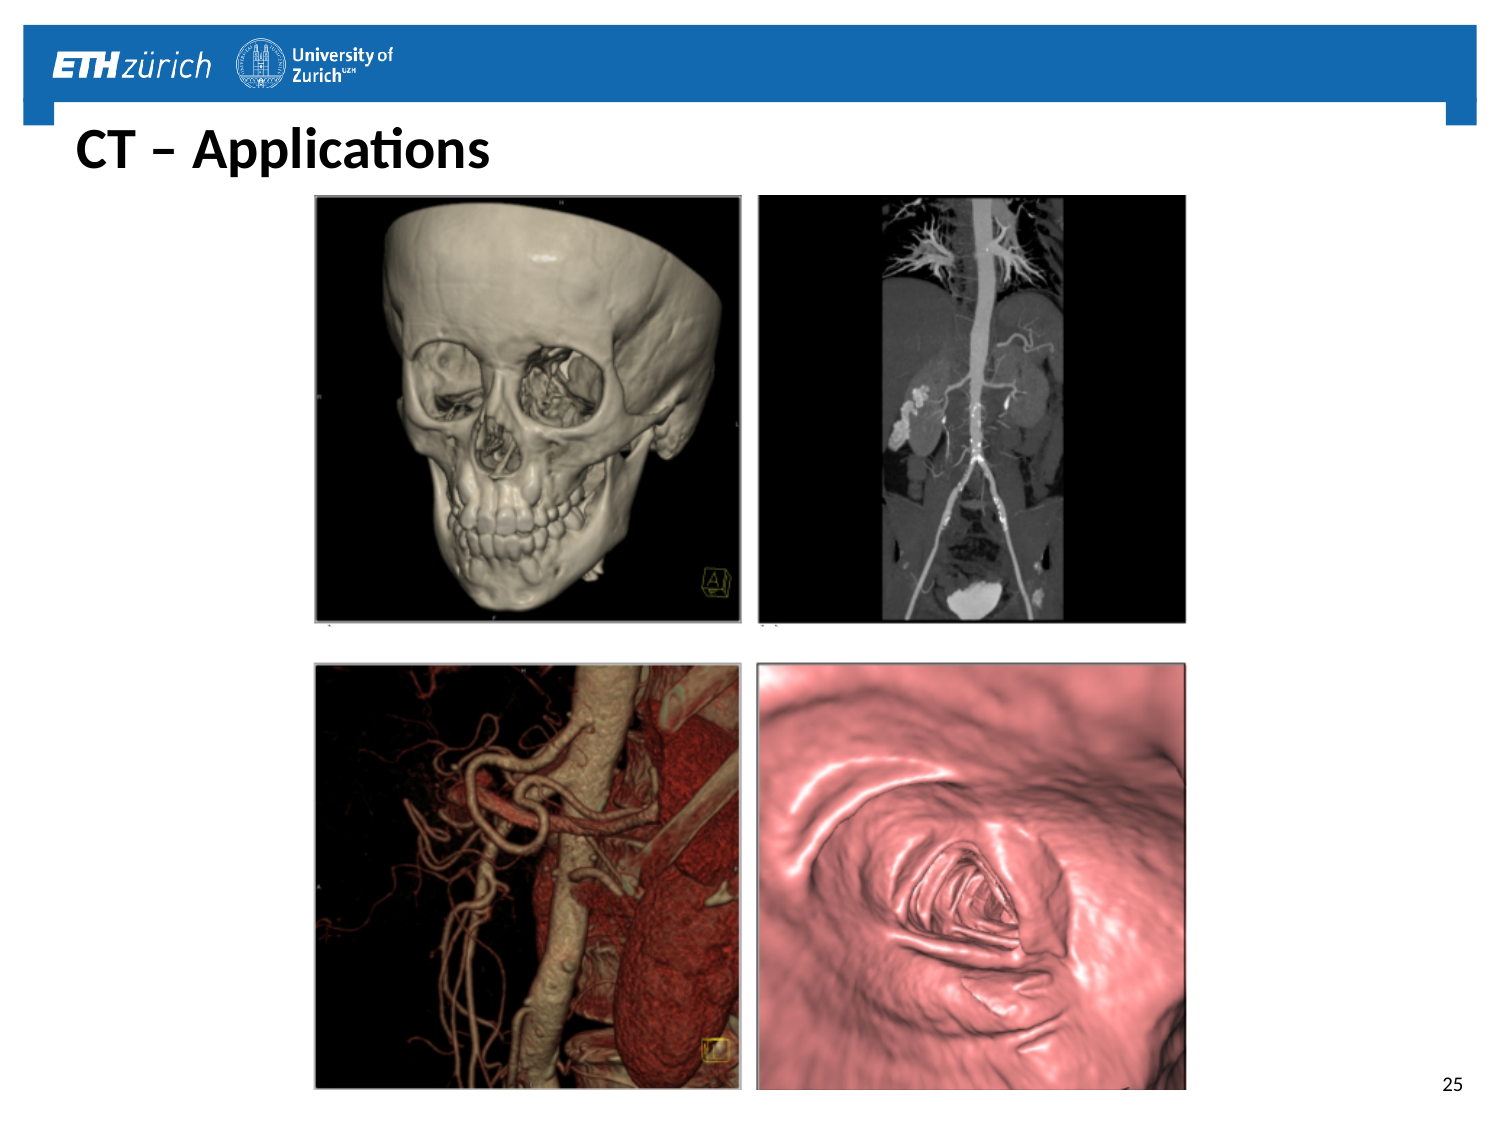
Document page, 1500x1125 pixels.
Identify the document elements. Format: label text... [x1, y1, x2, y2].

picture [313, 194, 1187, 1091]
slide_number 25 [1413, 1052, 1479, 1113]
title CT – Applications [53, 101, 1447, 199]
